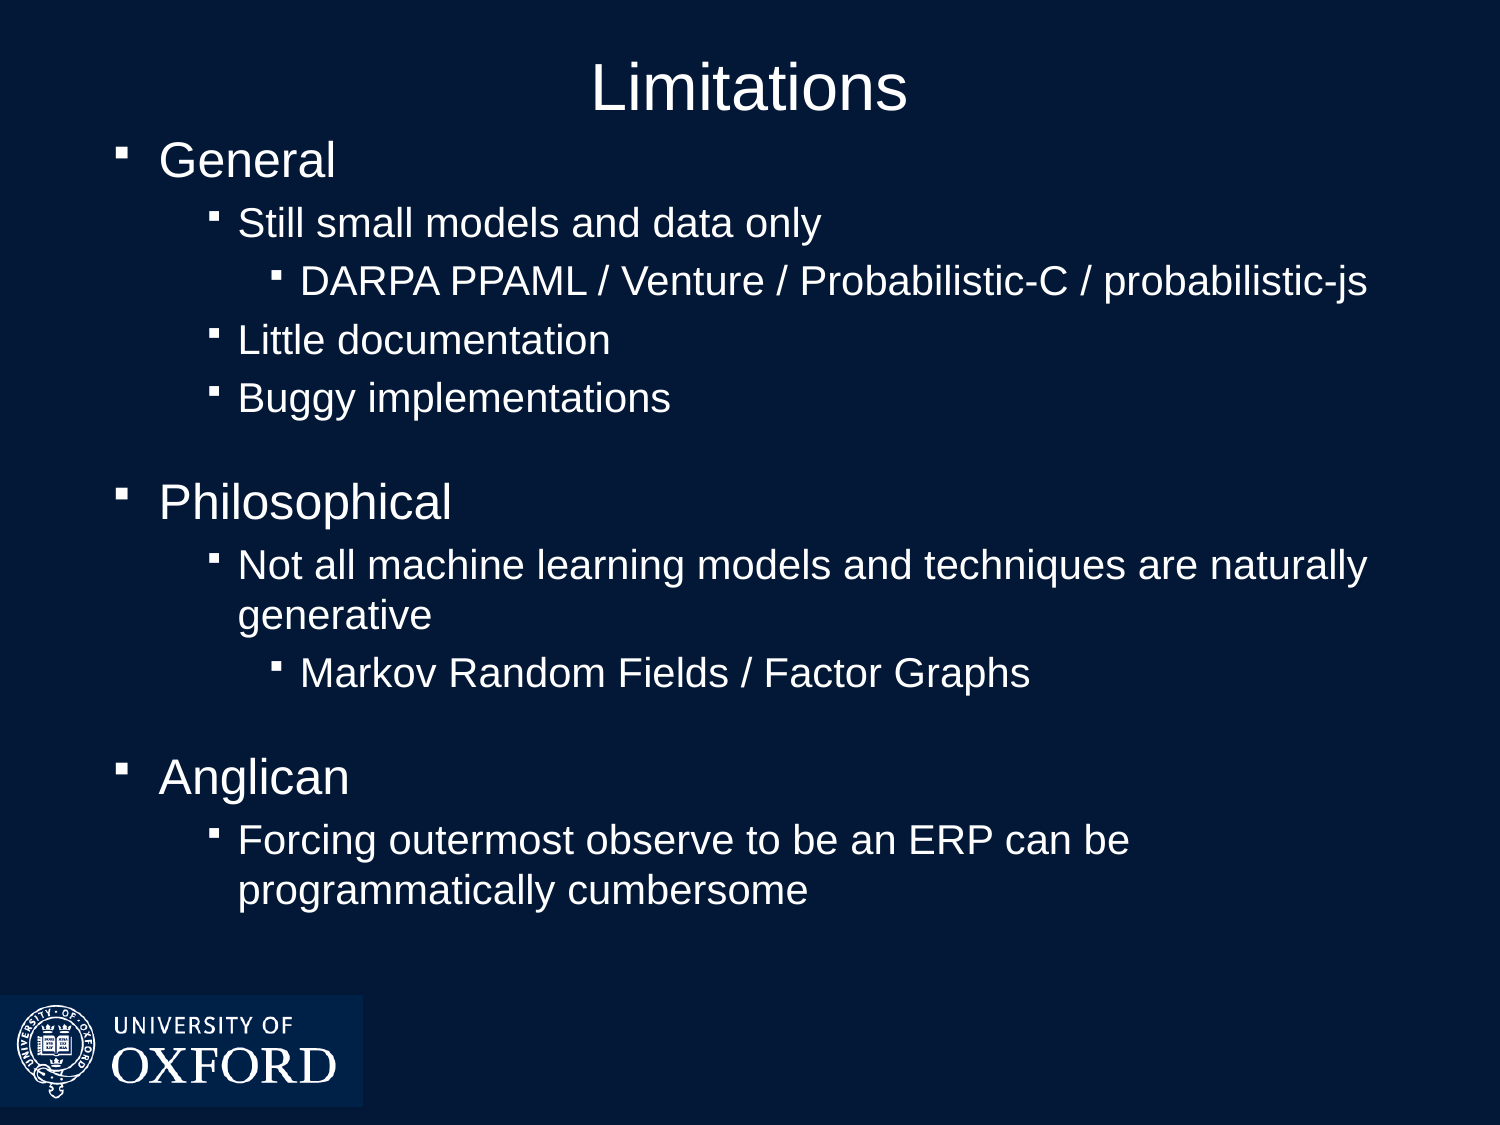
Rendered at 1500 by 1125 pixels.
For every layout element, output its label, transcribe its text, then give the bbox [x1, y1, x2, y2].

picture [0, 995, 363, 1107]
text_box General Still small models and data only DARPA PPAML / Venture / Probabilistic-C / probabilistic-js Little documentation Buggy implementations Philosophical Not all machine learning models and techniques are naturally generative Markov Random Fields / Factor Graphs Anglican Forcing outermost observe to be an ERP can be programmatically cumbersome [112, 137, 1388, 988]
title Limitations [112, 47, 1388, 137]
